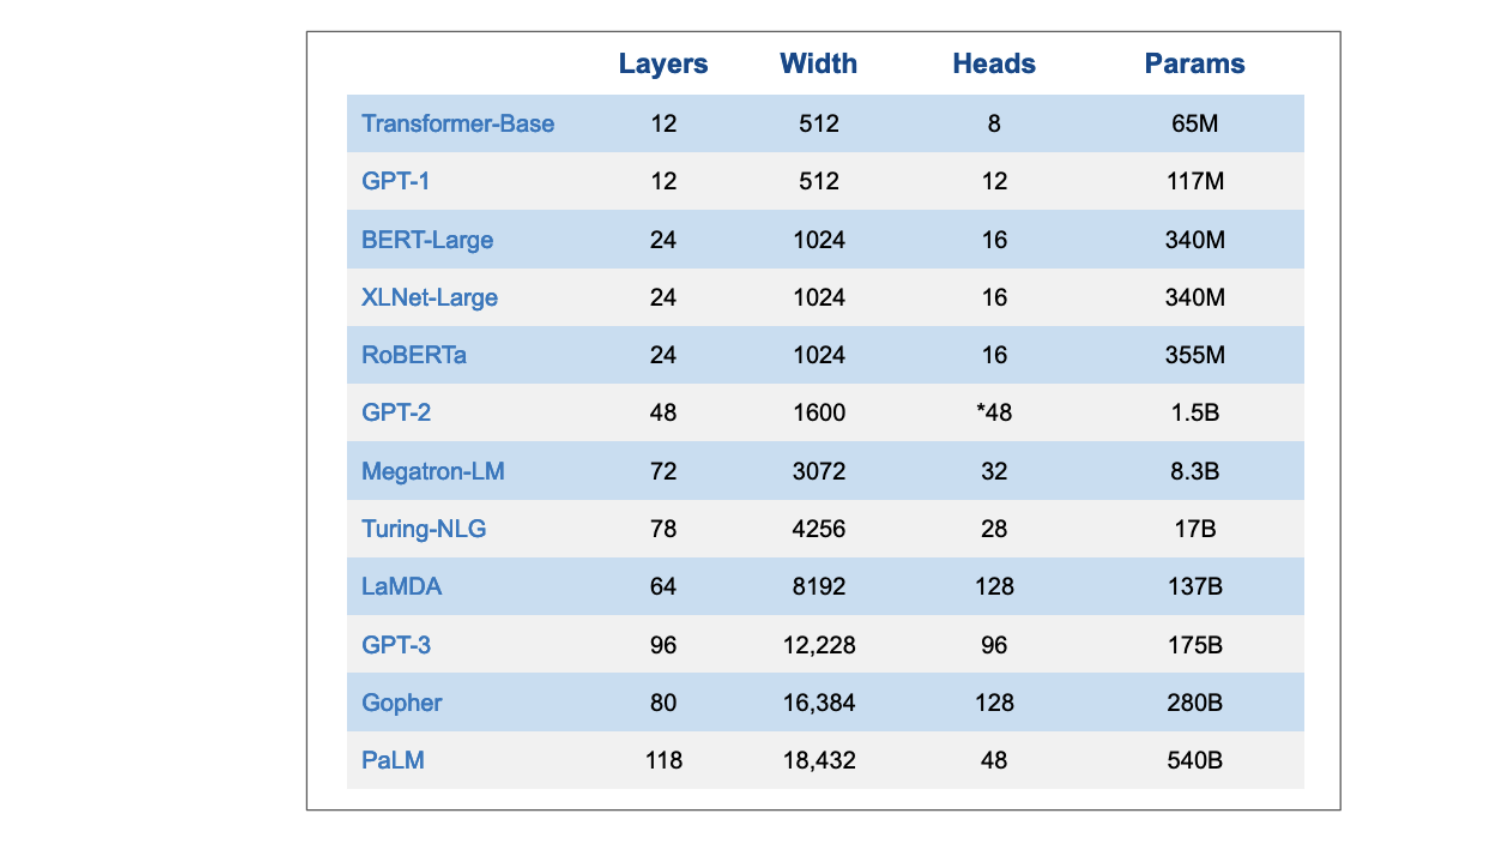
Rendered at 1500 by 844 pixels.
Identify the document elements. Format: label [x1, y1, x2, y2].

picture [298, 24, 1350, 819]
